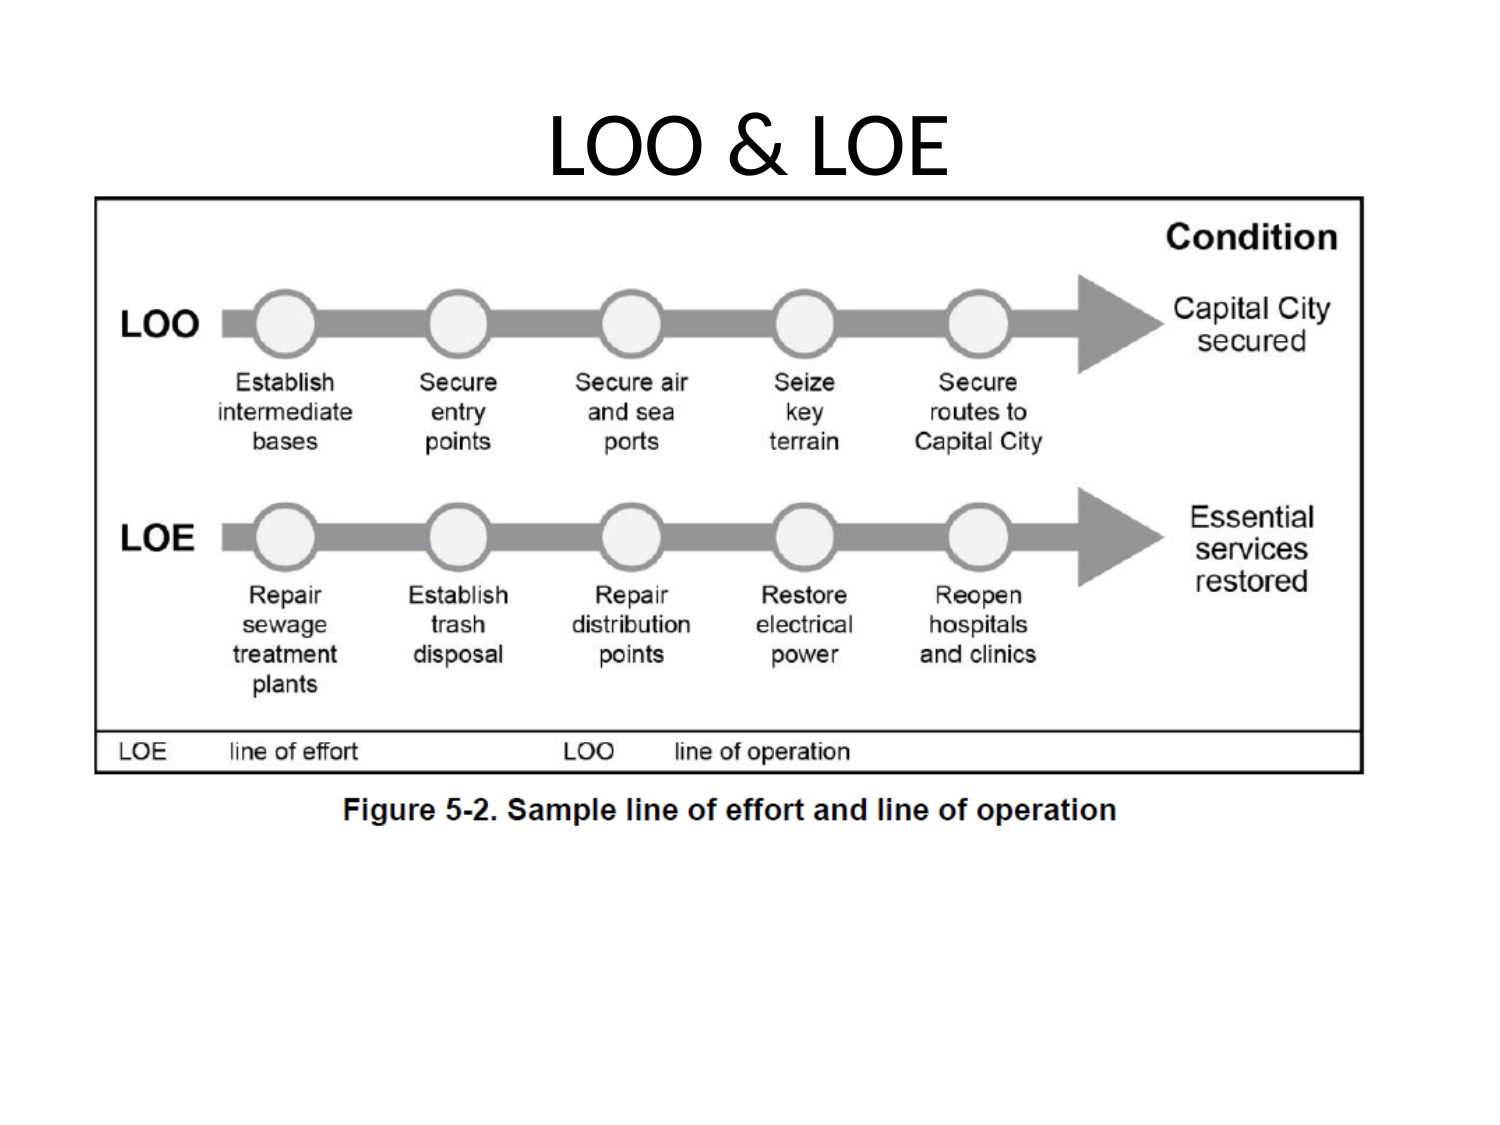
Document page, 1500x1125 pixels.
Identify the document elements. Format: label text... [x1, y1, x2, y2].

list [74, 177, 1426, 832]
title LOO & LOE [75, 45, 1425, 177]
